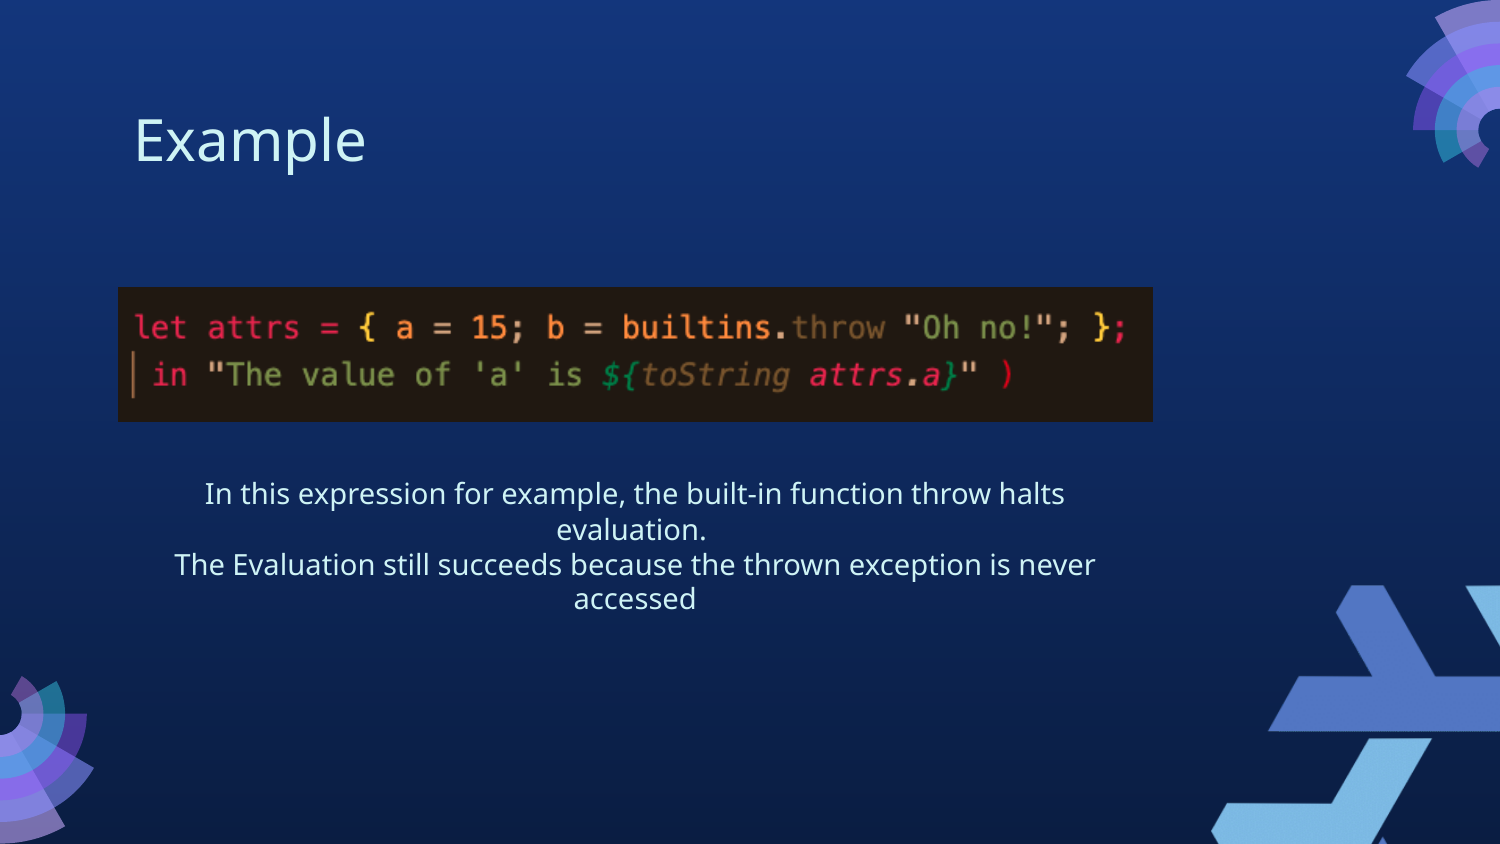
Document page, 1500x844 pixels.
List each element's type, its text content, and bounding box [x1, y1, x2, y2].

title Example [118, 88, 1382, 183]
subtitle In this expression for example, the built-in function throw halts evaluation. The Evaluation still succeeds because the thrown exception is never accessed [118, 460, 1153, 565]
picture [117, 287, 1153, 423]
picture [1202, 540, 1500, 844]
